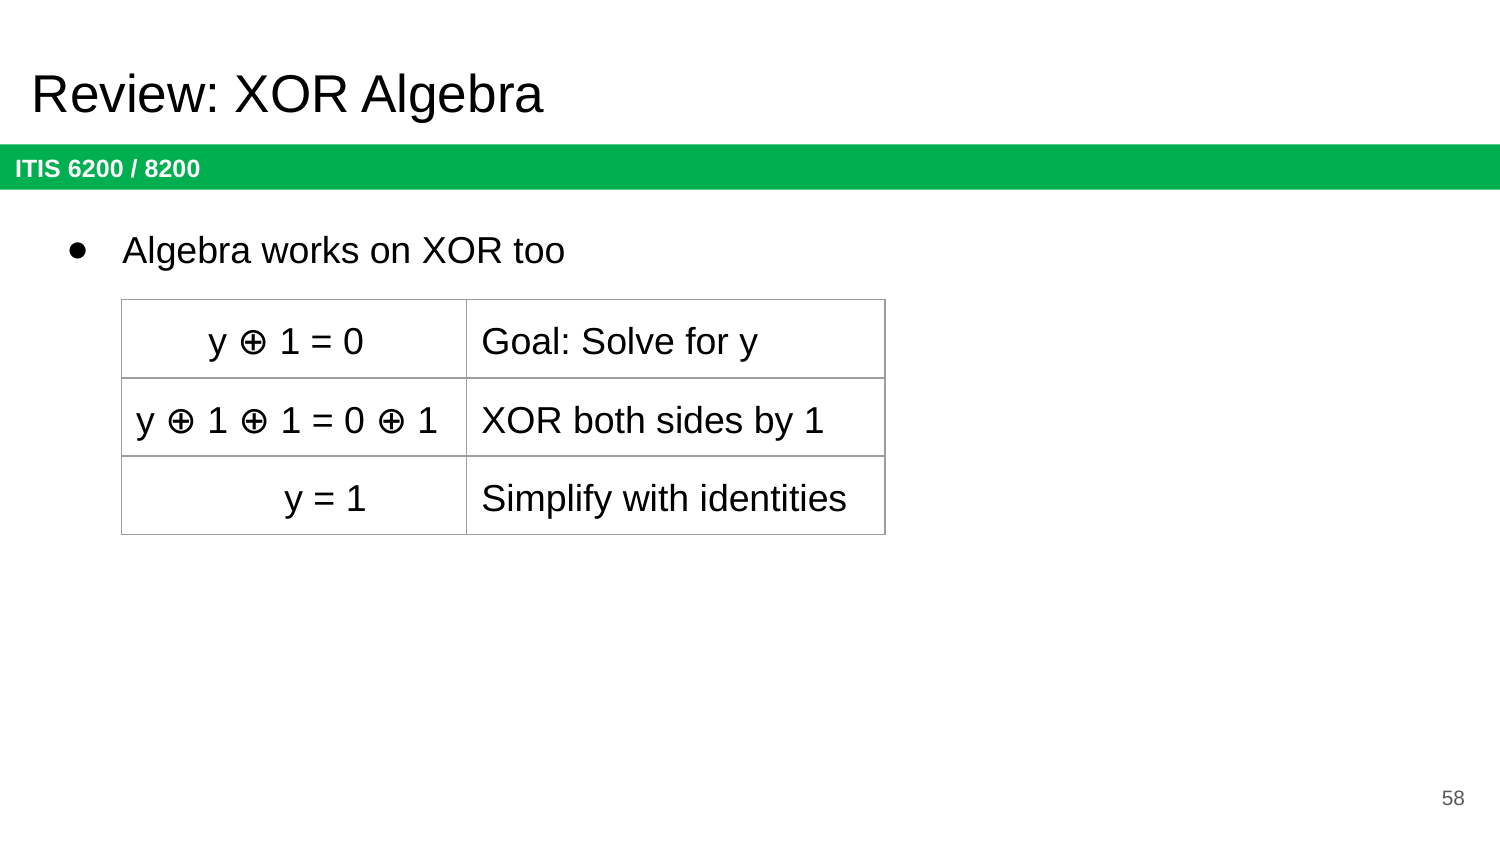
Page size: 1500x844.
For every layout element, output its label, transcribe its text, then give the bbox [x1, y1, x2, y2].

title Review: XOR Algebra [16, 44, 1415, 139]
table_cell y = 1 [122, 457, 466, 534]
table_header Goal: Solve for y [467, 300, 884, 377]
slide_number 58 [1389, 764, 1480, 830]
table_cell Simplify with identities [467, 457, 884, 534]
list Algebra works on XOR too [32, 204, 1431, 377]
table_cell y ⊕ 1 ⊕ 1 = 0 ⊕ 1 [122, 379, 466, 455]
table_header y ⊕ 1 = 0 [122, 300, 466, 377]
table_cell XOR both sides by 1 [467, 379, 884, 455]
